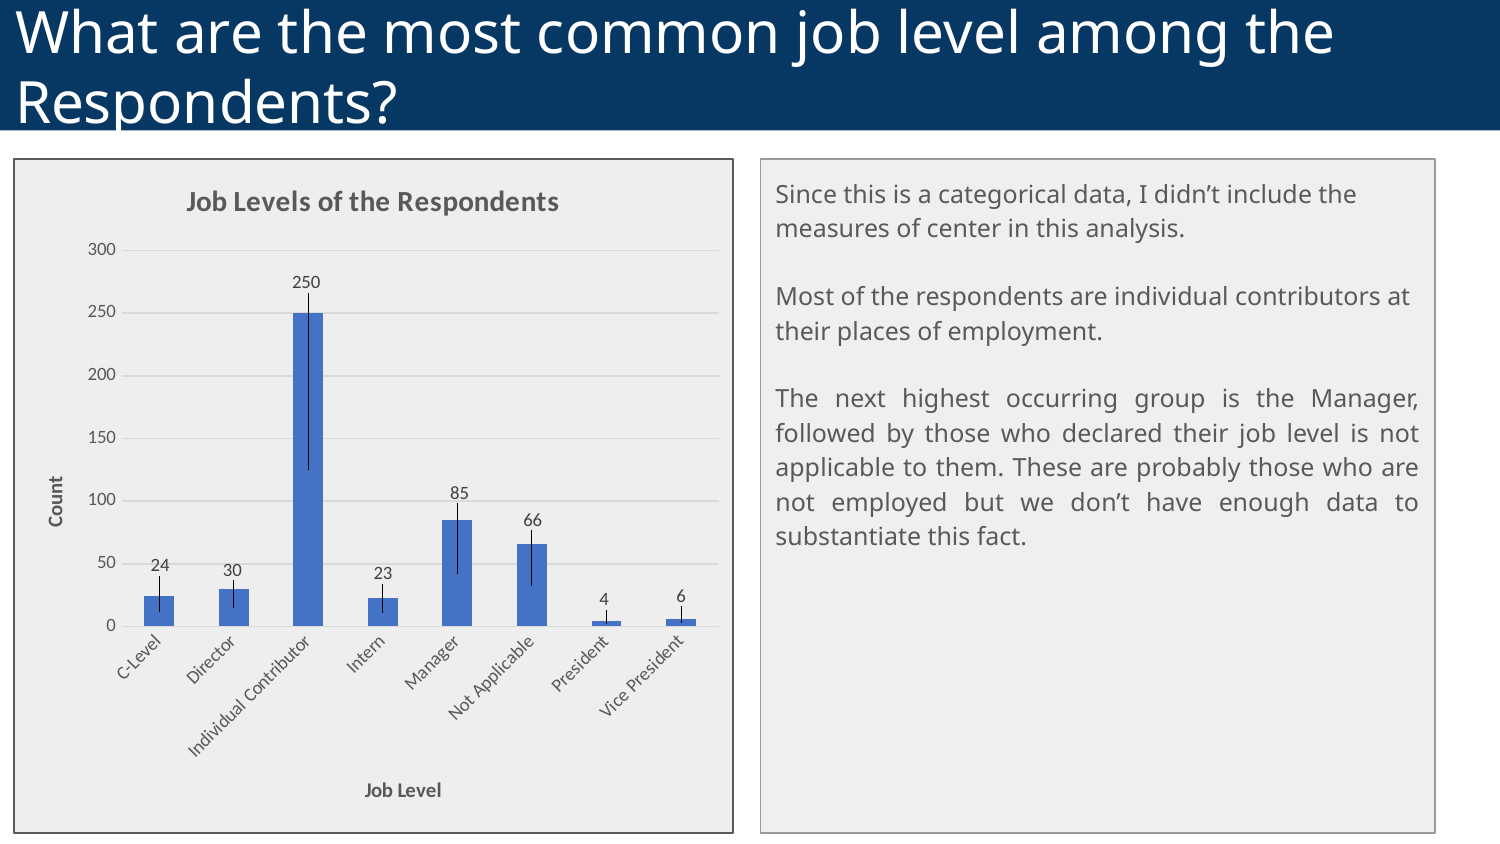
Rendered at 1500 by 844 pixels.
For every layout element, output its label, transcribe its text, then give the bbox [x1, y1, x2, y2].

chart [13, 158, 734, 834]
list Since this is a categorical data, I didn’t include the measures of center in this analysis. Most of the respondents are individual contributors at their places of employment. The next highest occurring group is the Manager, followed by those who declared their job level is not applicable to them. These are probably those who are not employed but we don’t have enough data to substantiate this fact. [760, 159, 1436, 833]
title What are the most common job level among the Respondents? [0, 0, 1500, 131]
